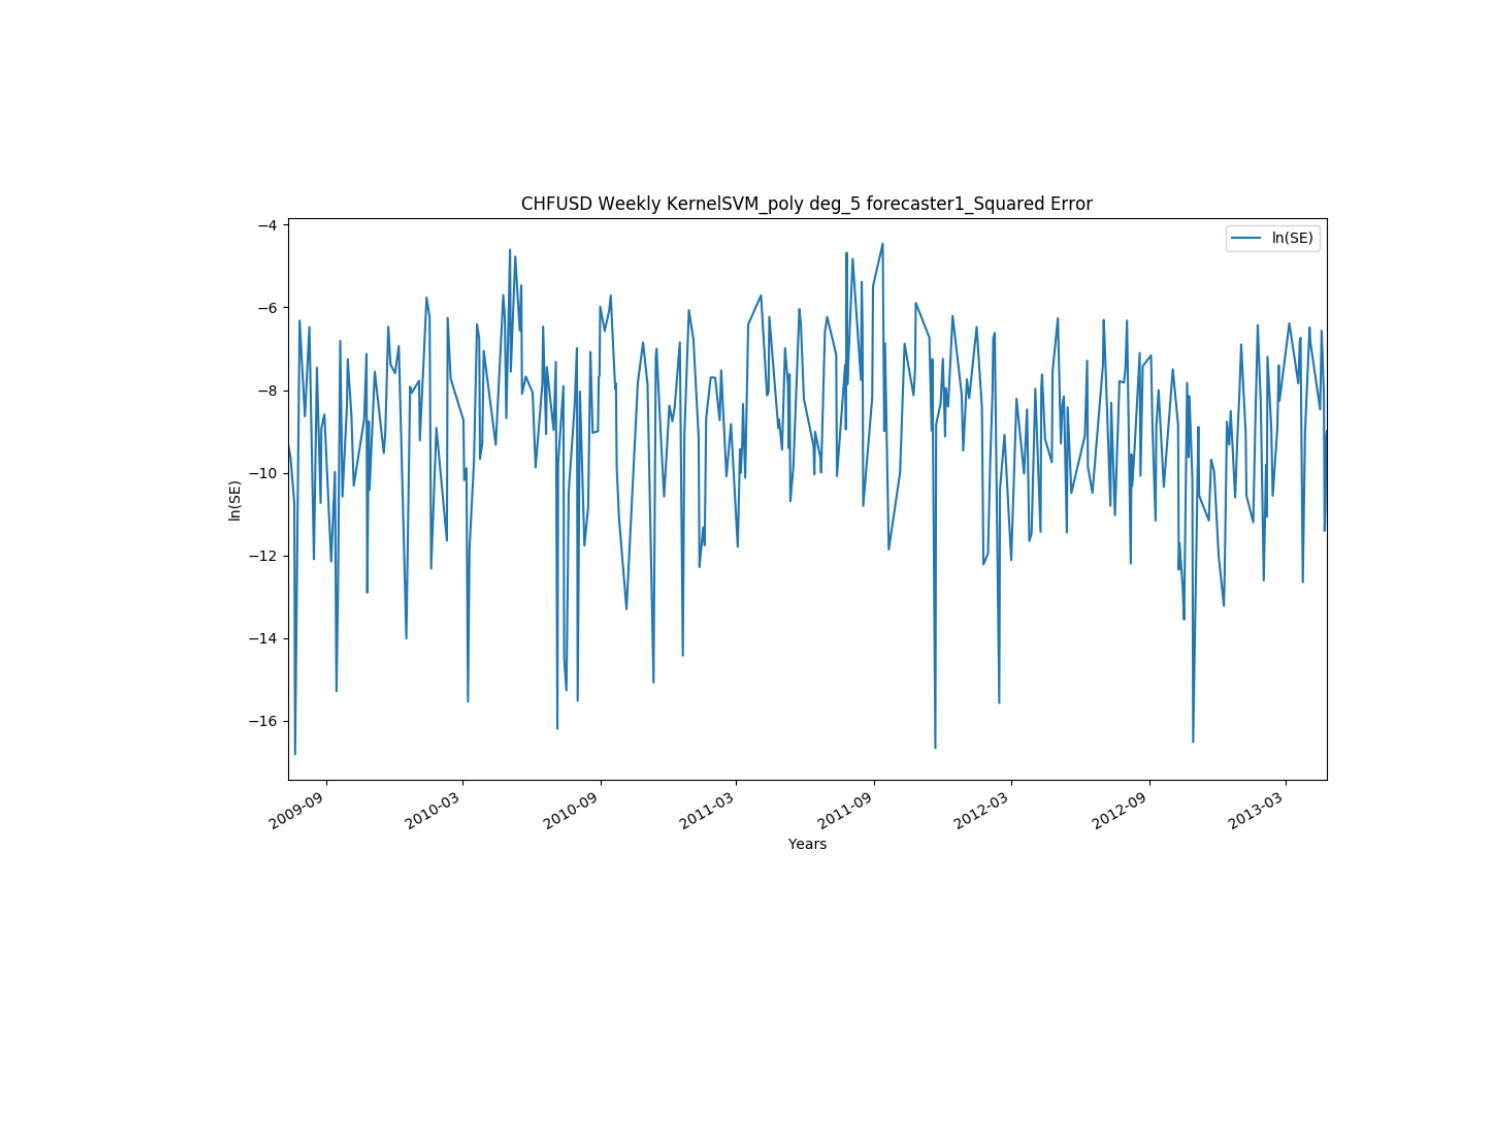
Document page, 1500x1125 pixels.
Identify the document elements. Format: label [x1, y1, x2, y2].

picture [119, 119, 1461, 946]
